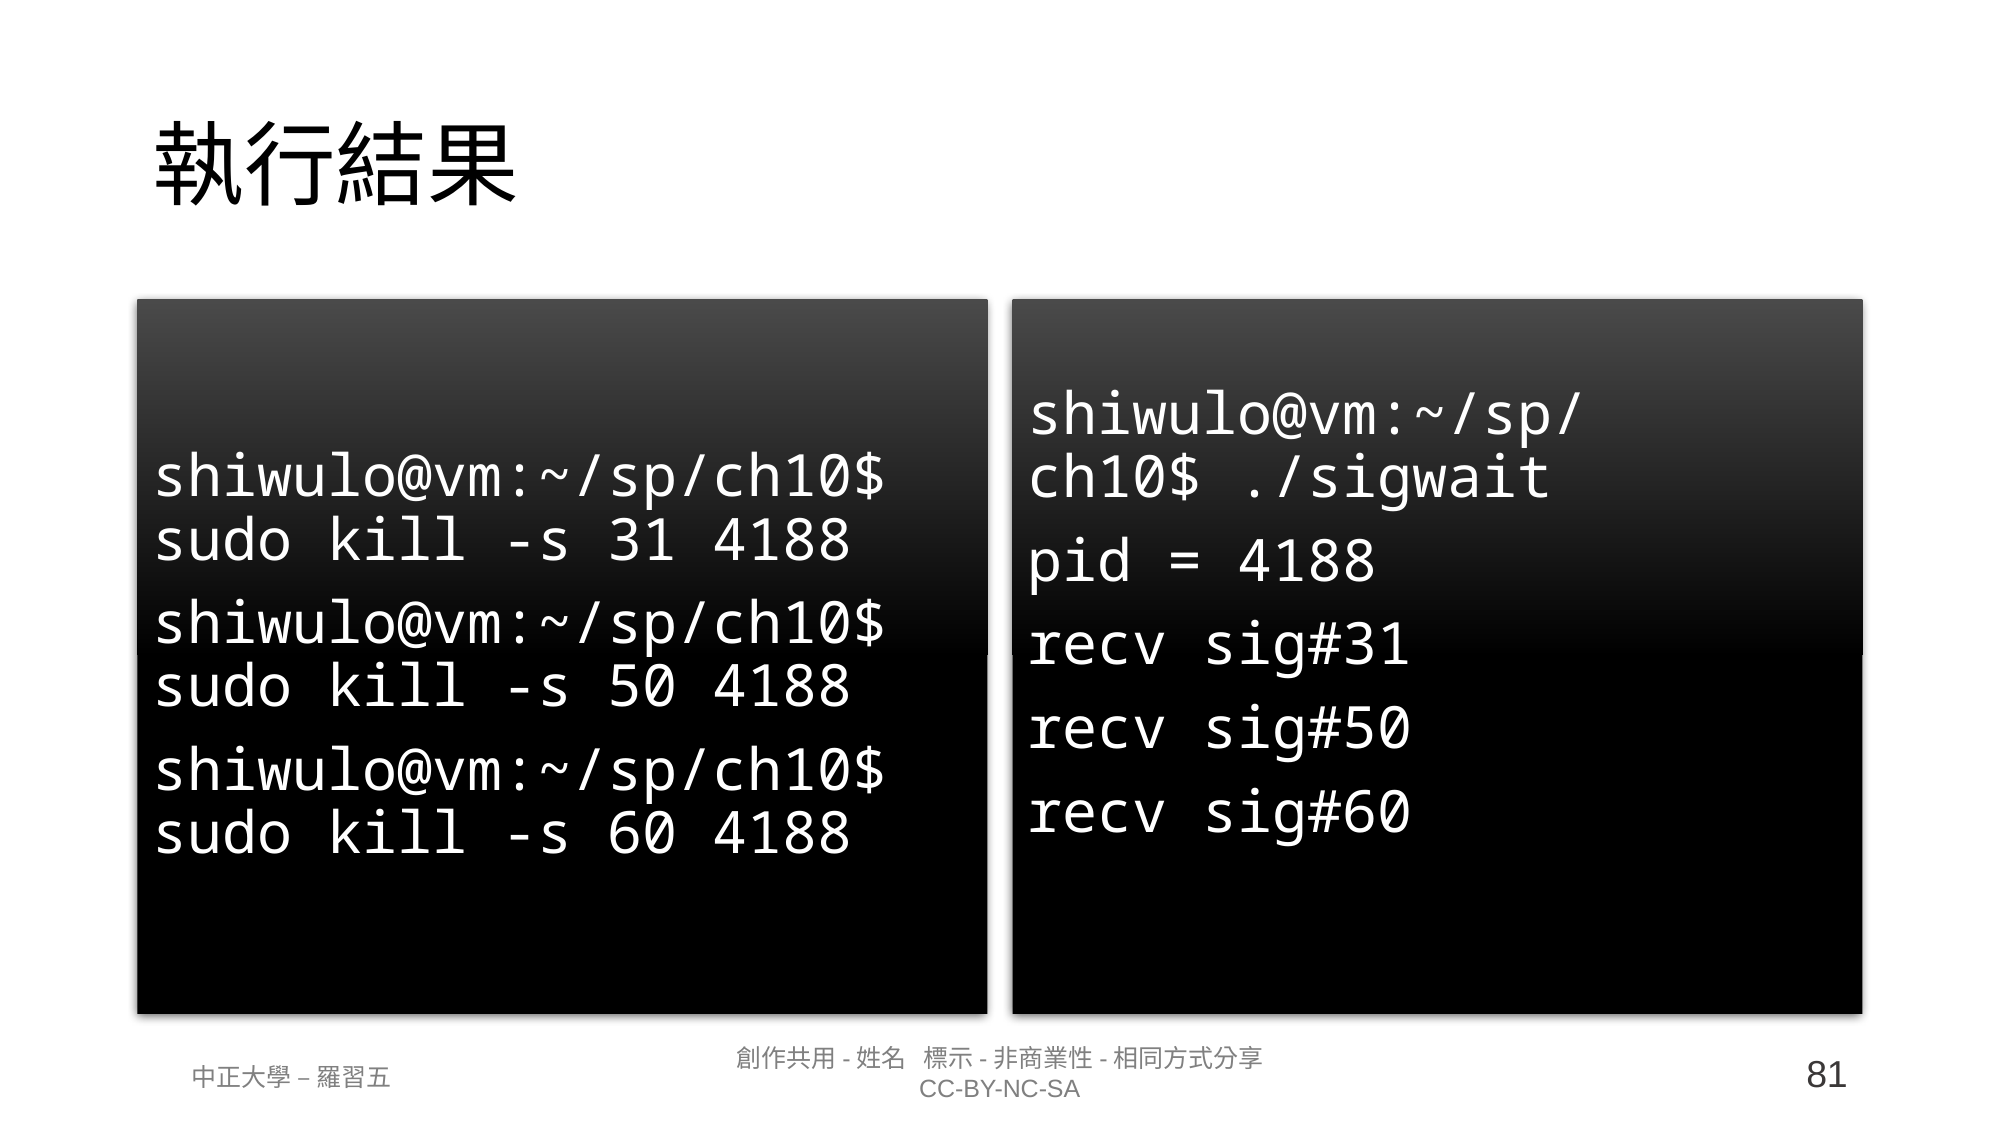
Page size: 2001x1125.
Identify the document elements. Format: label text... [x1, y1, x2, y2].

title 執行結果 [137, 59, 1863, 278]
list shiwulo@vm:~/sp/ch10$ ./sigwait pid = 4188 recv sig#31 recv sig#50 recv sig#60 [1012, 299, 1863, 1014]
list shiwulo@vm:~/sp/ch10$ sudo kill -s 31 4188 shiwulo@vm:~/sp/ch10$ sudo kill -s 50 4188 shiwulo@vm:~/sp/ch10$ sudo kill -s 60 4188 [137, 299, 988, 1014]
